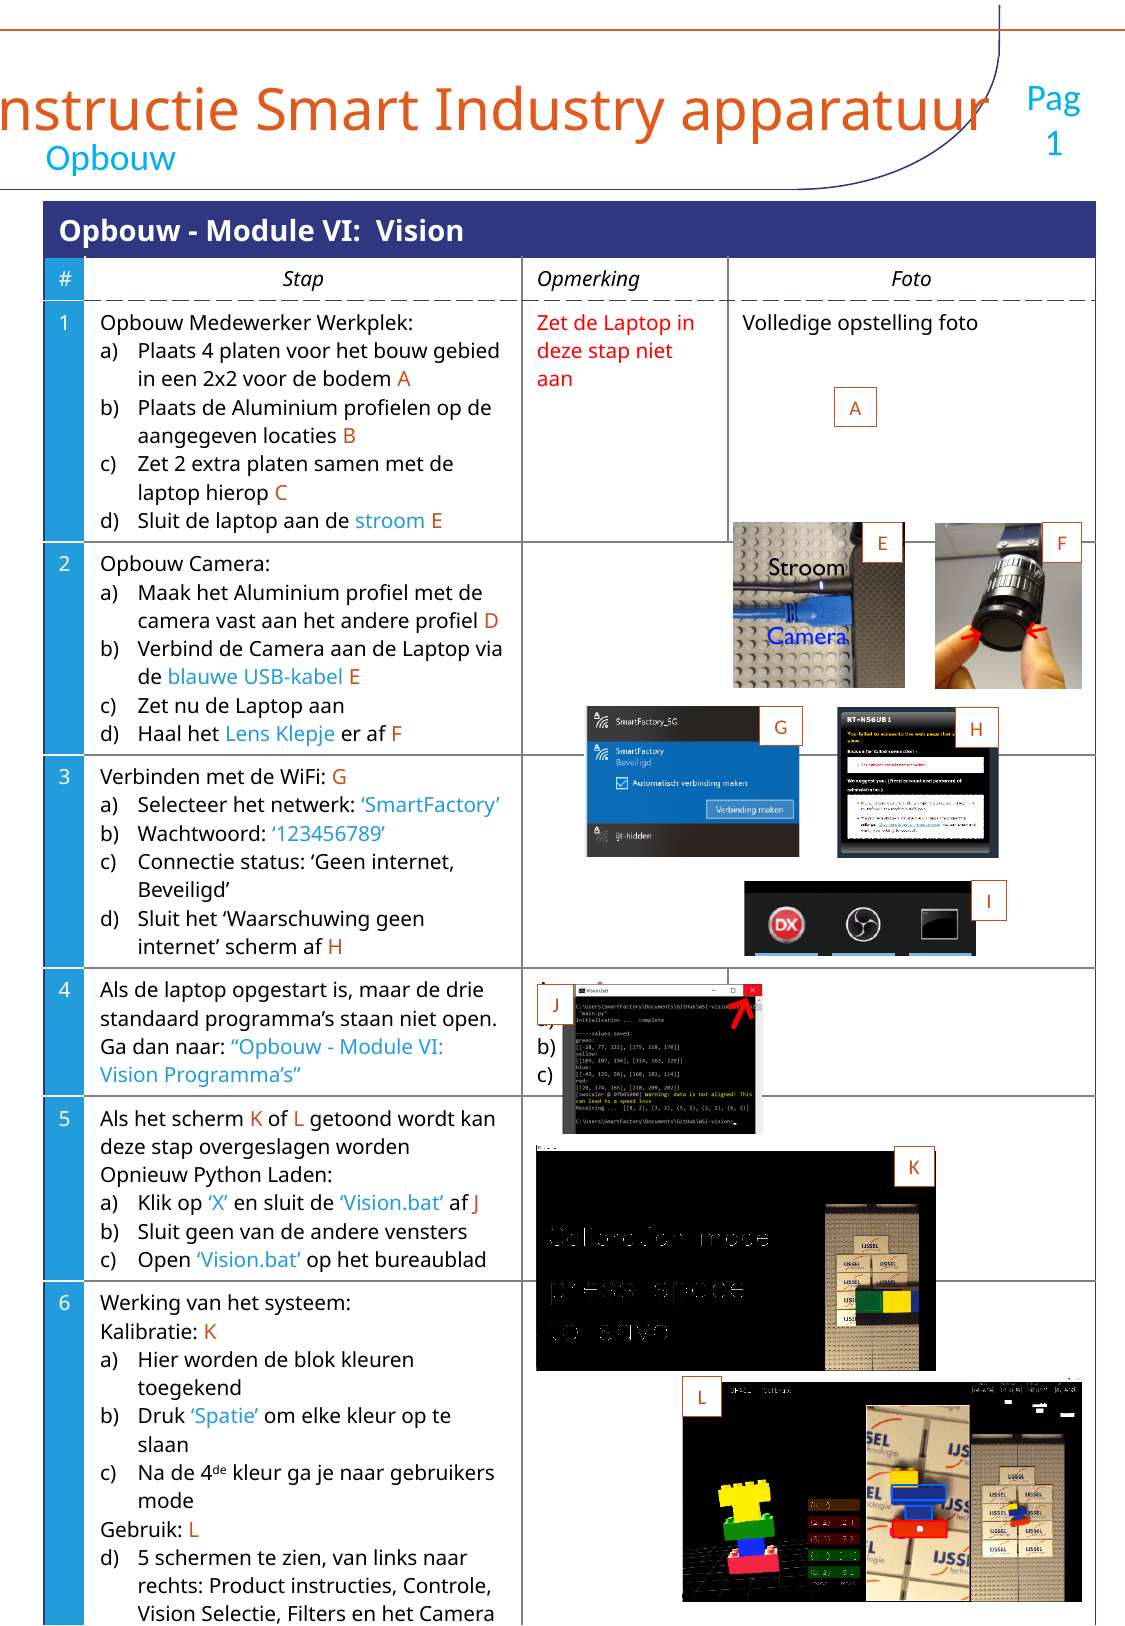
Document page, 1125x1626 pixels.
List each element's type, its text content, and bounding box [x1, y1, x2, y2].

picture [562, 984, 763, 1134]
table_cell Volledige opstelling foto [729, 301, 1095, 541]
text_box I [975, 880, 1007, 921]
table_cell Zet de Laptop in deze stap niet aan [523, 301, 727, 541]
table_cell Apps: I Viewer Portal OBS Python Vision [523, 969, 727, 1095]
text_box A [834, 387, 877, 427]
table_cell [523, 1097, 1095, 1280]
picture [744, 881, 977, 957]
table_cell Opmerking [523, 258, 727, 301]
table_cell Opbouw Medewerker Werkplek: Plaats 4 platen voor het bouw gebied in een 2x2 voor de bodem A Plaats de Aluminium profielen op de aangegeven locaties B Zet 2 extra platen samen met de laptop hierop C Sluit de laptop aan de stroom E [86, 301, 521, 541]
picture [536, 1145, 936, 1371]
table_cell 2 [45, 543, 84, 754]
picture [733, 522, 905, 689]
table_cell 3 [45, 756, 84, 967]
table_header Opbouw - Module VI: Vision [45, 203, 1095, 256]
table_cell Als de laptop opgestart is, maar de drie standaard programma’s staan niet open. Ga dan naar: “Opbouw - Module VI: Vision Programma’s” [86, 969, 521, 1095]
text_box J [537, 984, 561, 1025]
picture [837, 707, 999, 858]
picture [682, 1376, 1082, 1602]
table_cell 6 [45, 1282, 84, 1625]
table_cell 5 [45, 1097, 84, 1280]
table_cell Verbinden met de WiFi: G Selecteer het netwerk: ‘SmartFactory’ Wachtwoord: ‘123456789’ Connectie status: ‘Geen internet, Beveiligd’ Sluit het ‘Waarschuwing geen internet’ scherm af H [86, 756, 521, 967]
picture [583, 705, 800, 857]
table_cell [729, 969, 1095, 1095]
picture [934, 523, 1082, 690]
table_cell Als het scherm K of L getoond wordt kan deze stap overgeslagen worden Opnieuw Python Laden: Klik op ‘X’ en sluit de ‘Vision.bat’ af J Sluit geen van de andere vensters Open ‘Vision.bat’ op het bureaublad [86, 1097, 521, 1280]
table_cell 4 [45, 969, 84, 1095]
table_cell Opbouw Camera: Maak het Aluminium profiel met de camera vast aan het andere profiel D Verbind de Camera aan de Laptop via de blauwe USB-kabel E Zet nu de Laptop aan Haal het Lens Klepje er af F [86, 543, 521, 754]
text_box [0, 0, 1125, 190]
table_cell [523, 543, 1095, 754]
table_cell 1 [45, 301, 84, 541]
table_cell Werking van het systeem: Kalibratie: K Hier worden de blok kleuren toegekend Druk ‘Spatie’ om elke kleur op te slaan Na de 4de kleur ga je naar gebruikers mode Gebruik: L 5 schermen te zien, van links naar rechts: Product instructies, Controle, Vision Selectie, Filters en het Camera Beeld Plaats een product voor de camera Het Controle scherm laat zien wat goed is en wat fout is Wanneer alles goed is wordt de achtergrond groen Als nu het product weggehaald wordt zal het volgend product getoond worden Druk ‘Spatie’ om terug naar de kalibratie modus te gaan, ‘Esc’ om af te sluiten [86, 1282, 521, 1625]
table_cell # [45, 258, 84, 300]
table_cell Foto [729, 258, 1095, 301]
table_cell [523, 756, 1095, 967]
table_cell [523, 1282, 1095, 1625]
table_cell Stap [86, 258, 521, 301]
